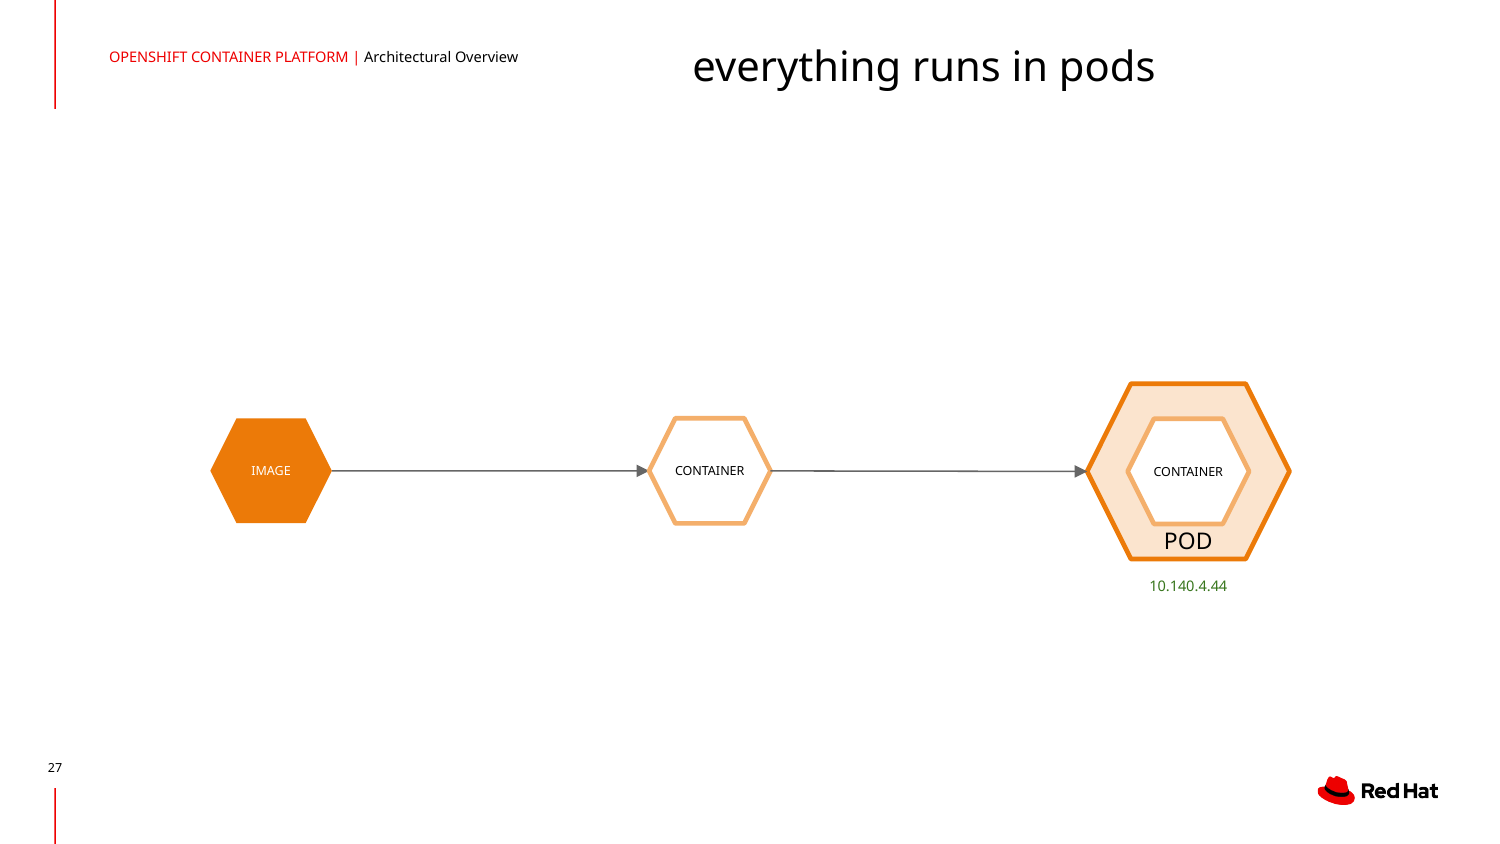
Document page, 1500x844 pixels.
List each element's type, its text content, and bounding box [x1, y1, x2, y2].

text_box CONTAINER [649, 418, 771, 524]
picture [1317, 776, 1438, 805]
slide_number ‹#› [10, 759, 101, 777]
title everything runs in pods [389, 25, 1459, 145]
text_box POD [1087, 383, 1290, 560]
text_box CONTAINER [1127, 418, 1250, 524]
subtitle OPENSHIFT CONTAINER PLATFORM | Architectural Overview [55, 6, 689, 108]
text_box 10.140.4.44 [1134, 562, 1243, 601]
text_box IMAGE [210, 418, 332, 524]
